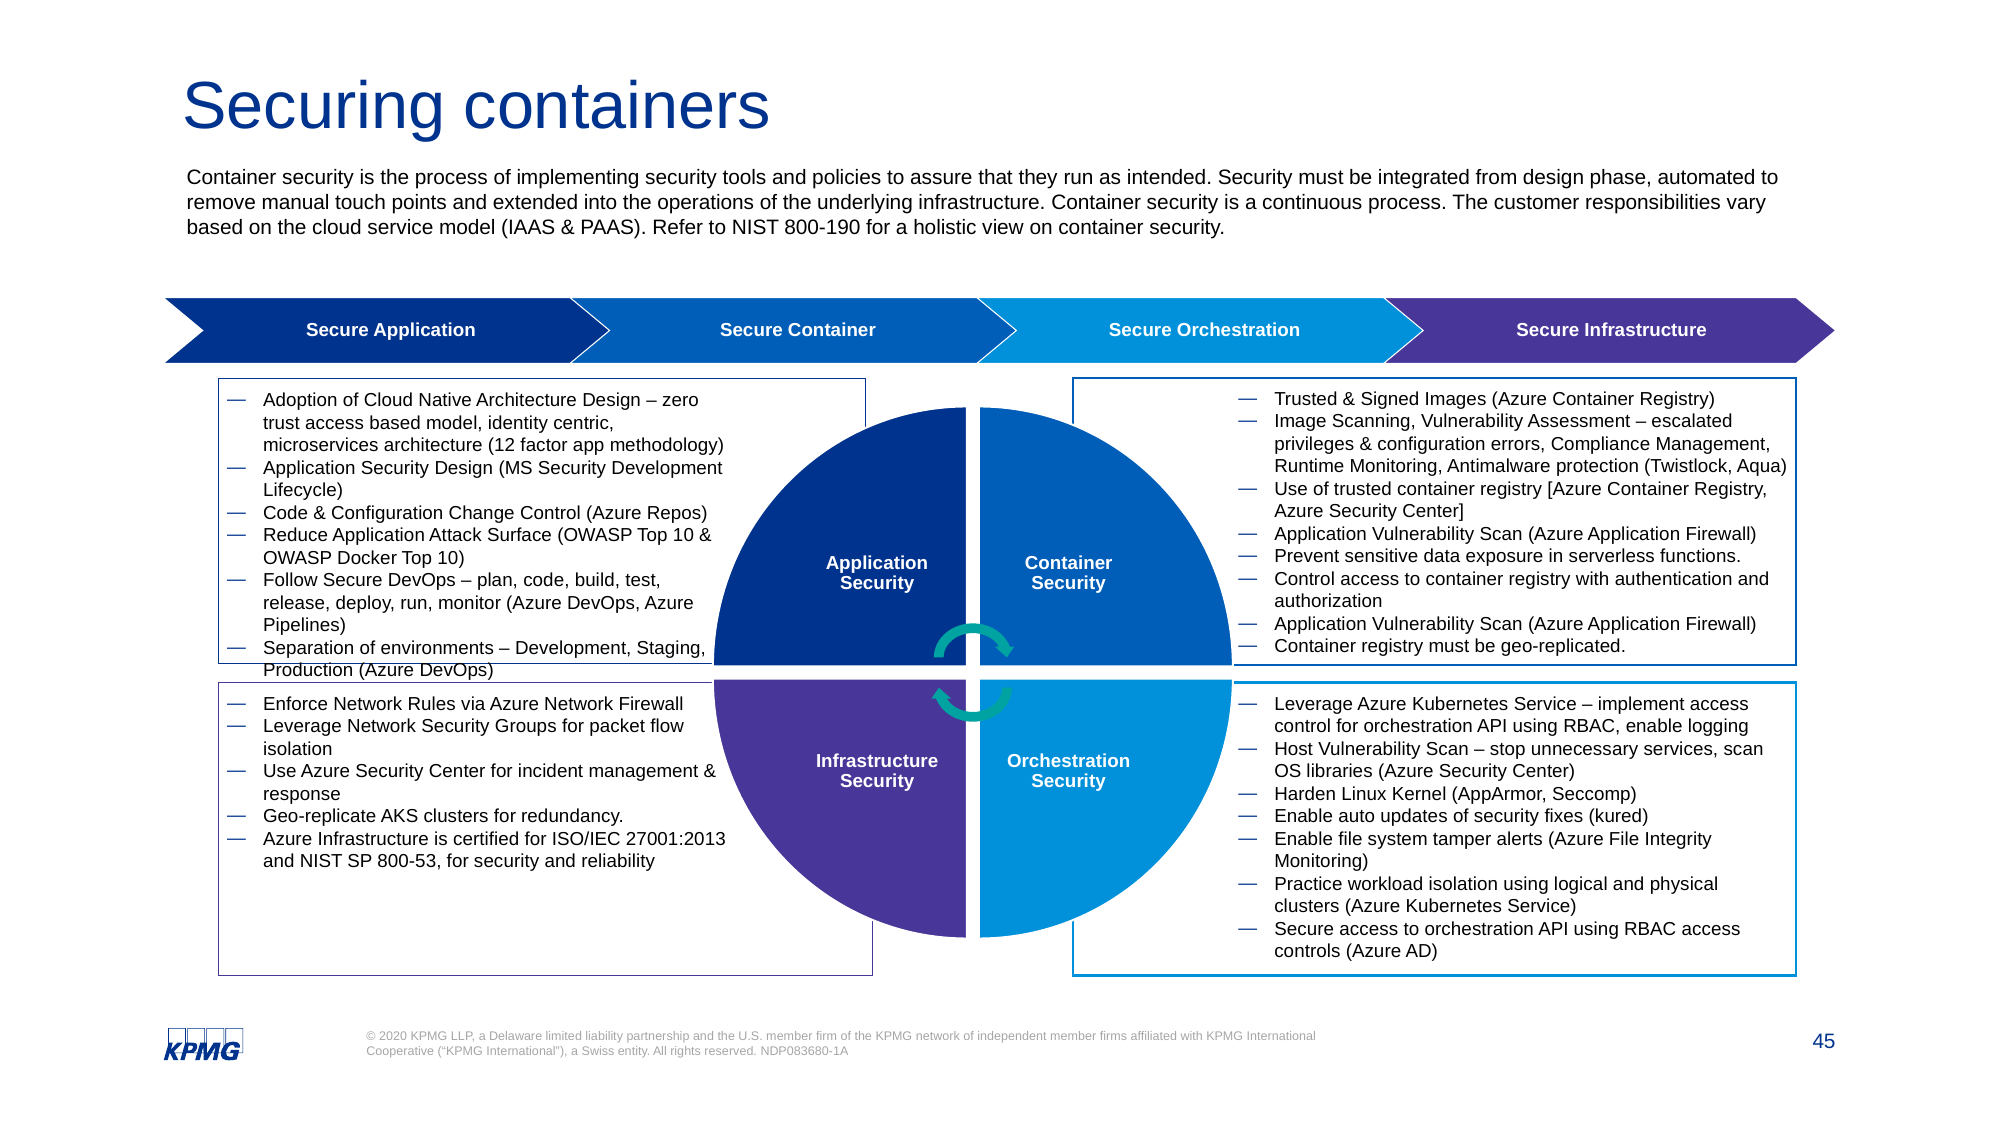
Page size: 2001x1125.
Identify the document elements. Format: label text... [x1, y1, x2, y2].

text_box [163, 297, 1836, 976]
title Securing containers [163, 70, 1837, 159]
list Container security is the process of implementing security tools and policies to assure that they run as intended. Security must be integrated from design phase, automated to remove manual touch points and extended into the operations of the underlying infrastructure. Container security is a continuous process. The customer responsibilities vary based on the cloud service model (IAAS & PAAS). Refer to NIST 800-190 for a holistic view on container security. [186, 163, 1818, 297]
